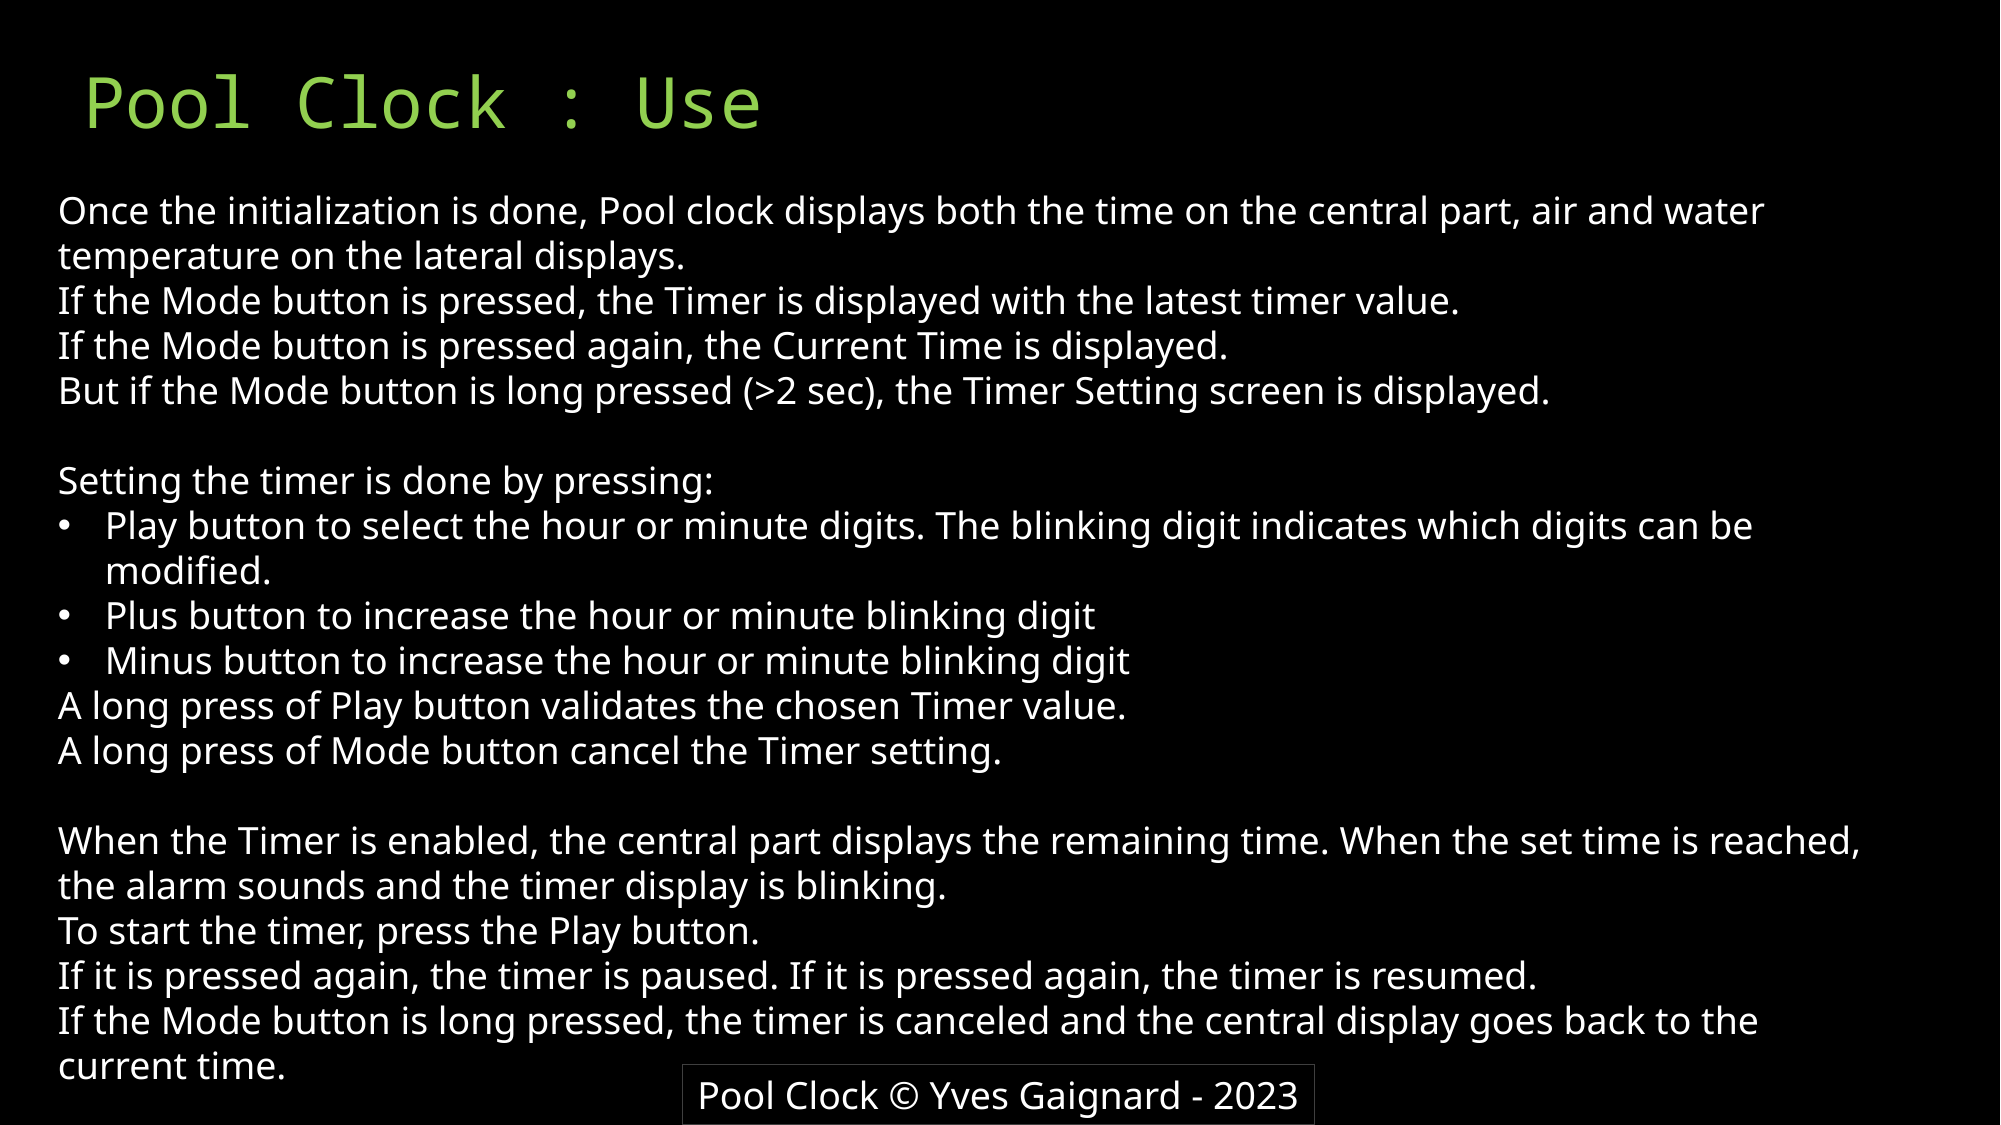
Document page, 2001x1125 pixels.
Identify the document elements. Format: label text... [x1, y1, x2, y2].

text_box Pool Clock © Yves Gaignard - 2023 [682, 1095, 1315, 1125]
text_box Once the initialization is done, Pool clock displays both the time on the central part, air and water temperature on the lateral displays. If the Mode button is pressed, the Timer is displayed with the latest timer value. If the Mode button is pressed again, the Current Time is displayed. But if the Mode button is long pressed (>2 sec), the Timer Setting screen is displayed. Setting the timer is done by pressing: Play button to select the hour or minute digits. The blinking digit indicates which digits can be modified. Plus button to increase the hour or minute blinking digit Minus button to increase the hour or minute blinking digit A long press of Play button validates the chosen Timer value. A long press of Mode button cancel the Timer setting. When the Timer is enabled, the central part displays the remaining time. When the set time is reached, the alarm sounds and the timer display is blinking. To start the timer, press the Play button. If it is pressed again, the timer is paused. If it is pressed again, the timer is resumed. If the Mode button is long pressed, the timer is canceled and the central display goes back to the current time. [43, 179, 1886, 1095]
title Pool Clock : Use [68, 42, 1935, 152]
